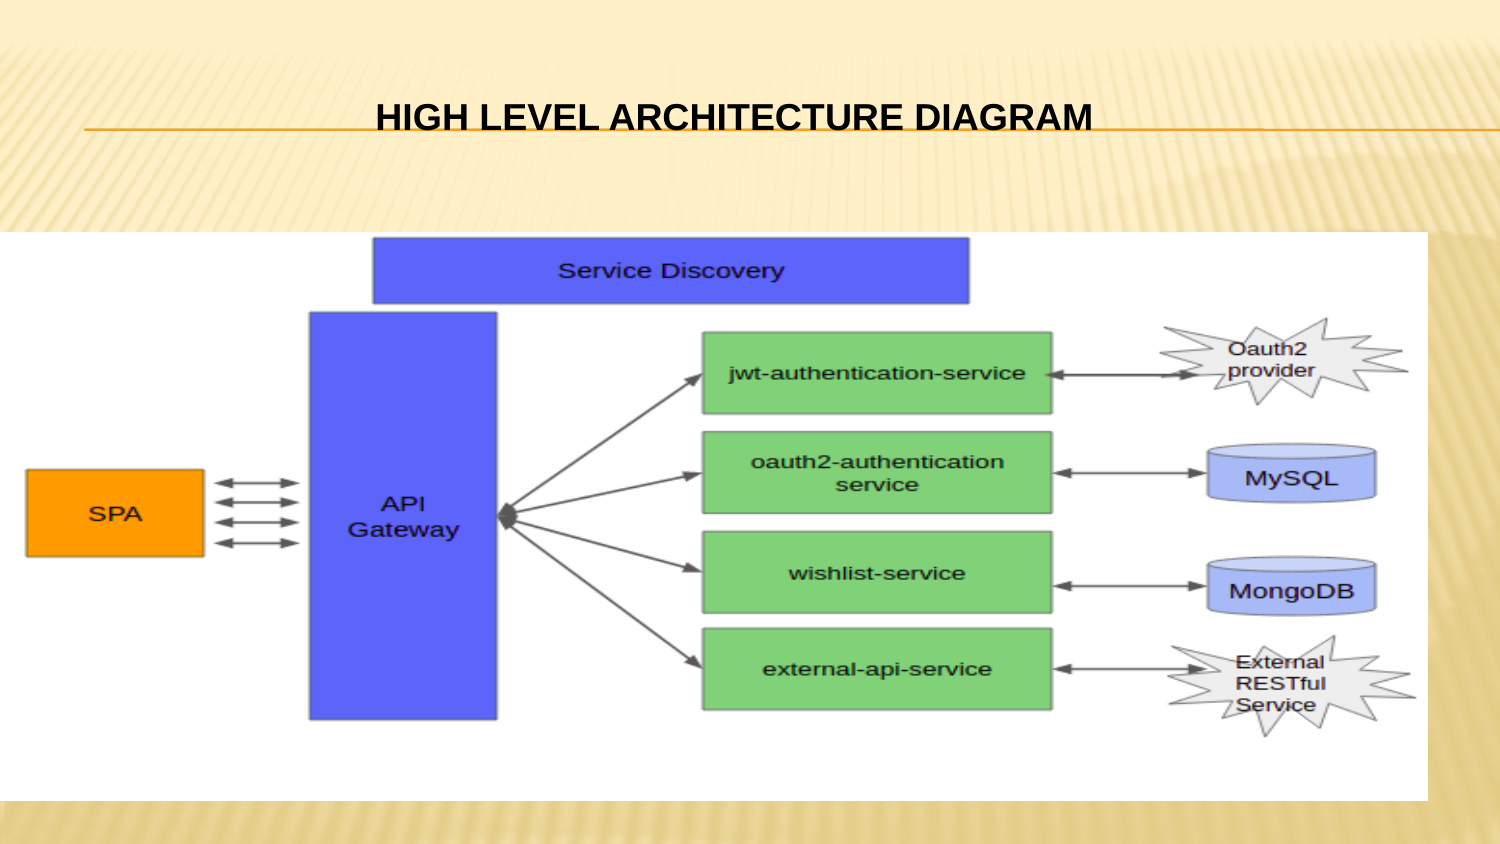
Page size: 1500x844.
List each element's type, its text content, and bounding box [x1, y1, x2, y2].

title High Level Architecture Diagram [340, 24, 1500, 161]
picture [0, 231, 1429, 802]
list [51, 200, 1449, 752]
